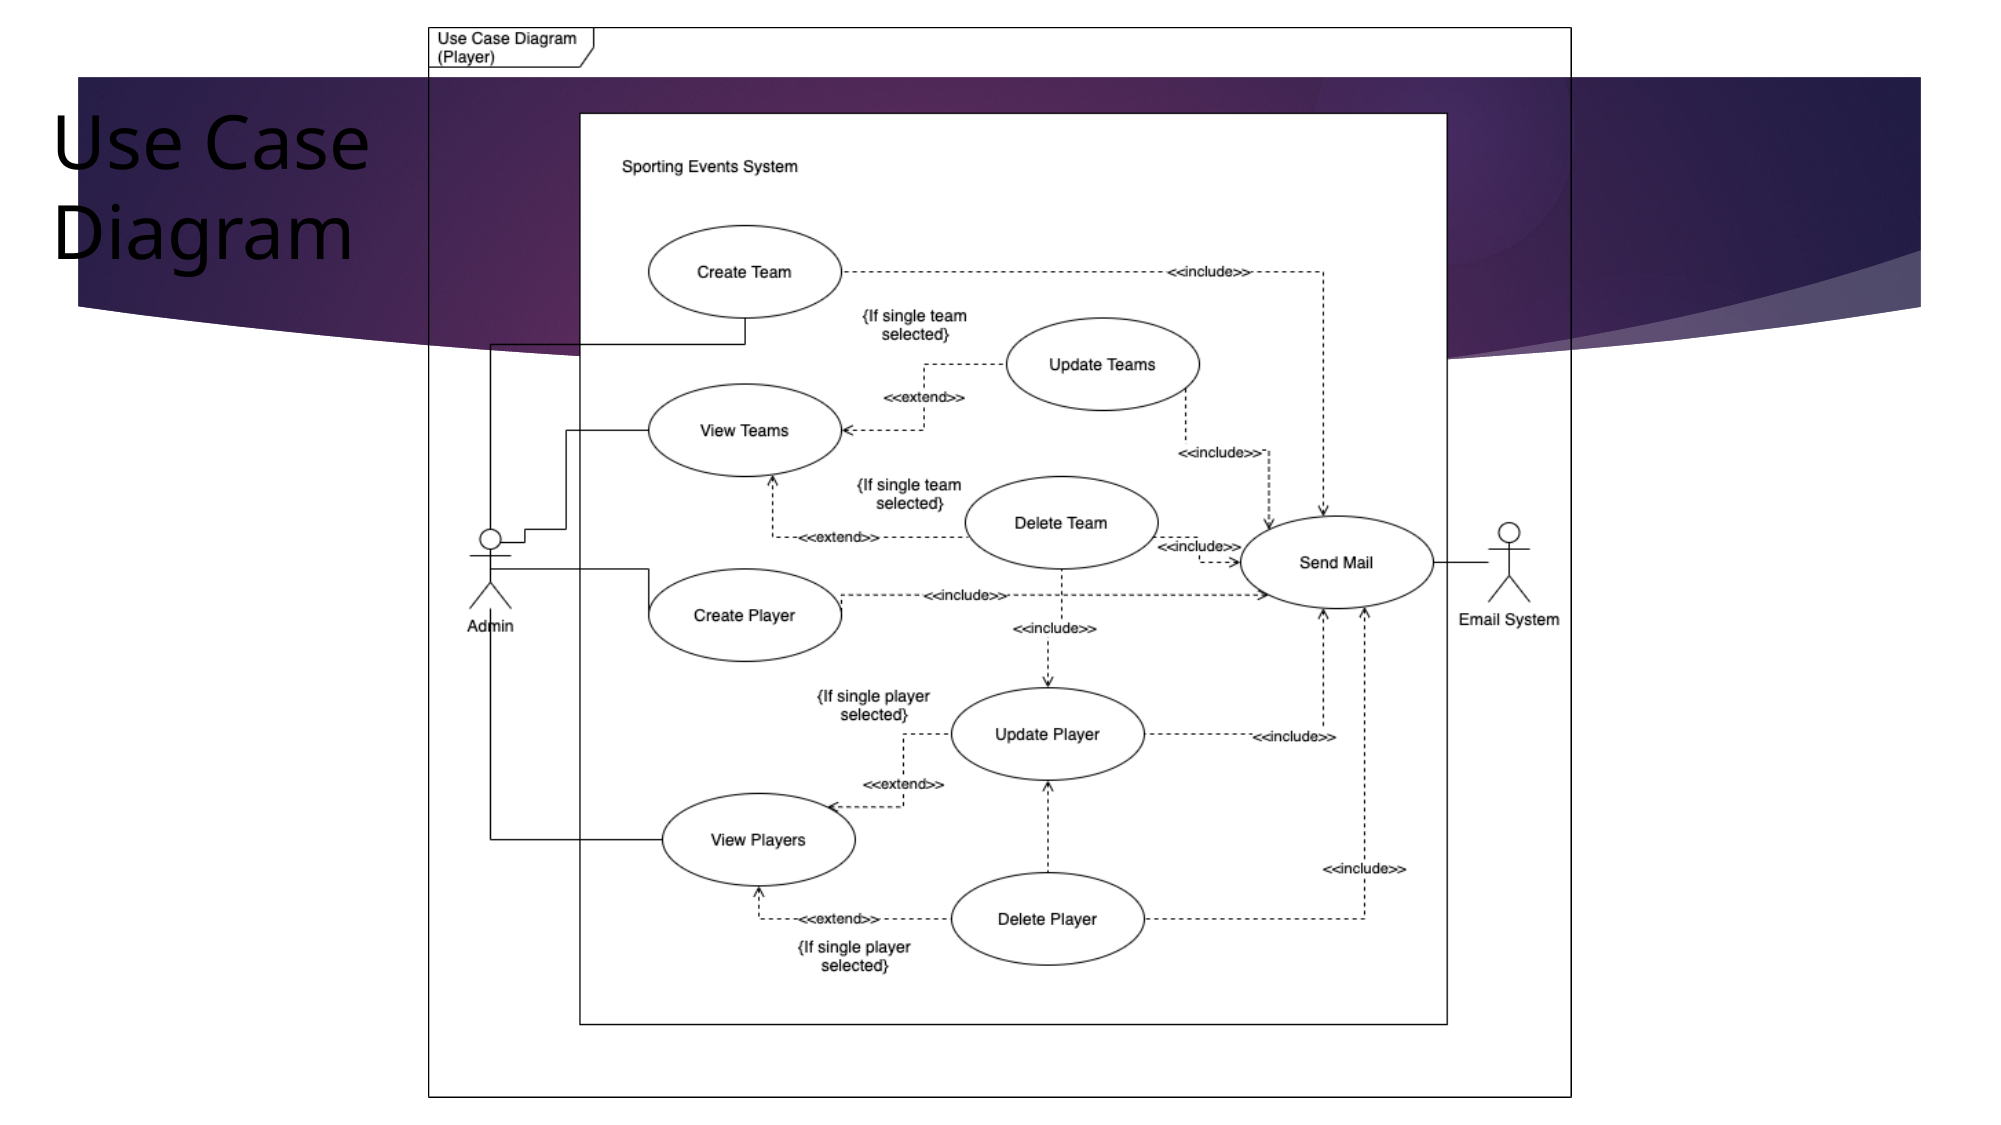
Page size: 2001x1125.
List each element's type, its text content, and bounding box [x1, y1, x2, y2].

picture [428, 27, 1572, 1098]
title Use Case Diagram [36, 126, 392, 243]
